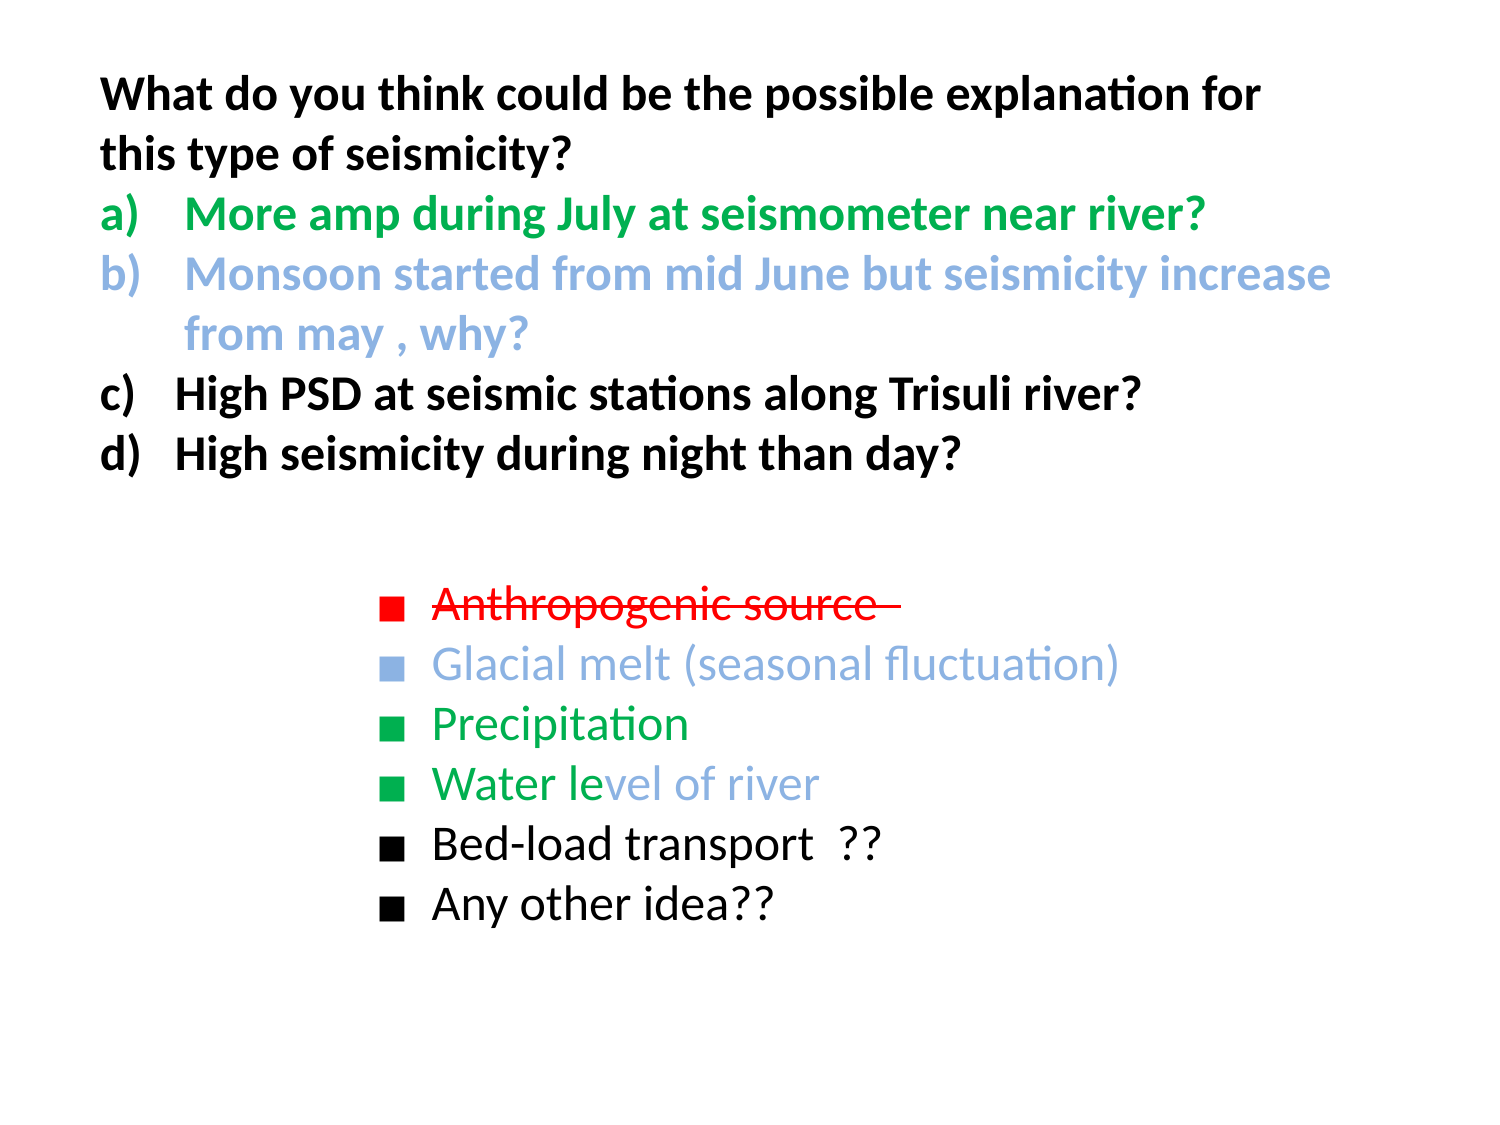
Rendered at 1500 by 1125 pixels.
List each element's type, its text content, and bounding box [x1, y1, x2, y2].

text_box Anthropogenic source Glacial melt (seasonal fluctuation) Precipitation Water level of river Bed-load transport ?? Any other idea?? [360, 562, 1248, 998]
text_box What do you think could be the possible explanation for this type of seismicity? More amp during July at seismometer near river? Monsoon started from mid June but seismicity increase from may , why? High PSD at seismic stations along Trisuli river? High seismicity during night than day? [84, 52, 1350, 548]
